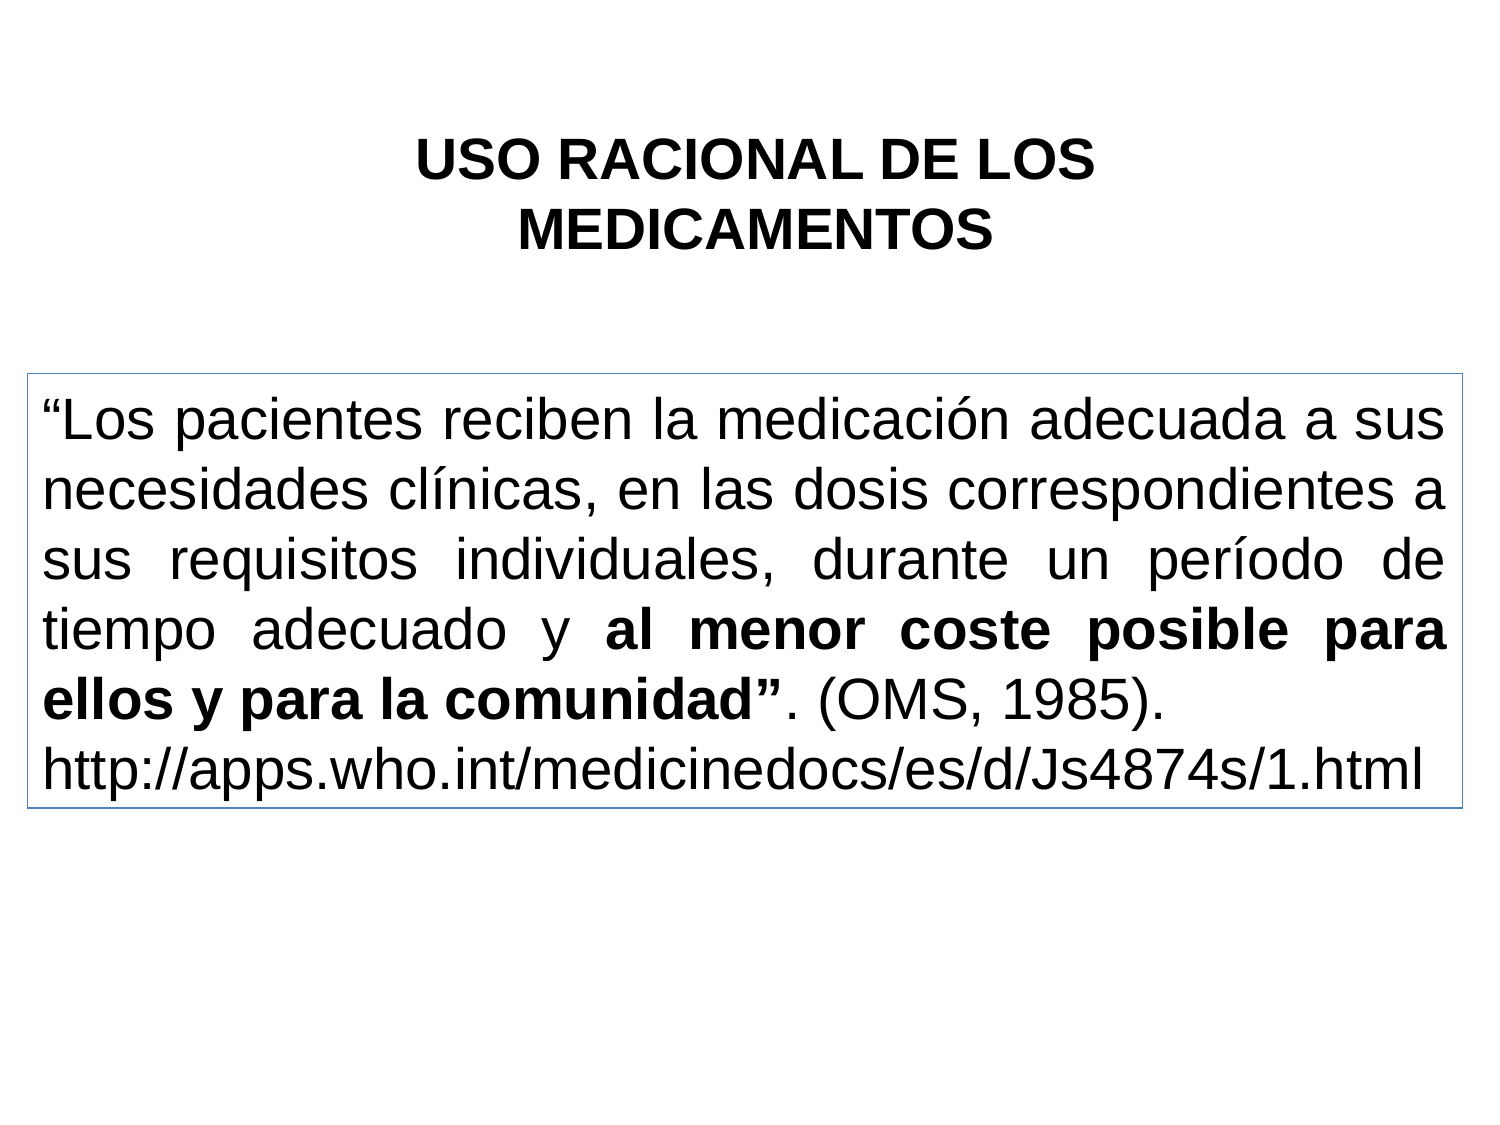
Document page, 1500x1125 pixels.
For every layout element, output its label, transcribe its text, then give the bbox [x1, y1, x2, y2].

text_box “Los pacientes reciben la medicación adecuada a sus necesidades clínicas, en las dosis correspondientes a sus requisitos individuales, durante un período de tiempo adecuado y al menor coste posible para ellos y para la comunidad”. (OMS, 1985). http://apps.who.int/medicinedocs/es/d/Js4874s/1.html [27, 373, 1463, 809]
text_box USO RACIONAL DE LOS MEDICAMENTOS [194, 113, 1317, 339]
